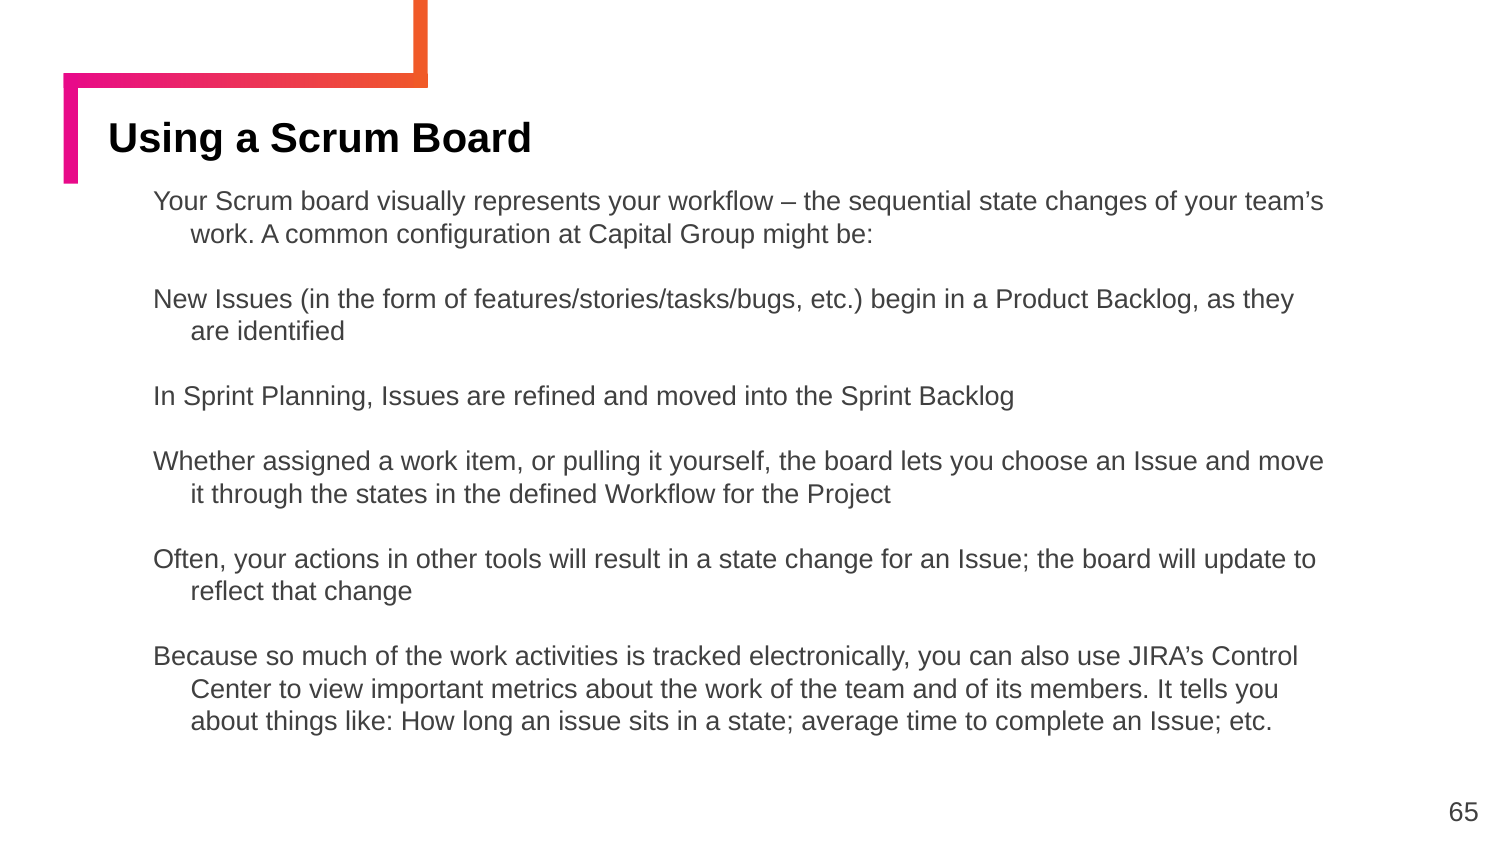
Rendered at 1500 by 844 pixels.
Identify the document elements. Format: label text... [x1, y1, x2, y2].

subtitle Your Scrum board visually represents your workflow – the sequential state changes of your team’s work. A common configuration at Capital Group might be: New Issues (in the form of features/stories/tasks/bugs, etc.) begin in a Product Backlog, as they are identified In Sprint Planning, Issues are refined and moved into the Sprint Backlog Whether assigned a work item, or pulling it yourself, the board lets you choose an Issue and move it through the states in the defined Workflow for the Project Often, your actions in other tools will result in a state change for an Issue; the board will update to reflect that change Because so much of the work activities is tracked electronically, you can also use JIRA’s Control Center to view important metrics about the work of the team and of its members. It tells you about things like: How long an issue sits in a state; average time to complete an Issue; etc. [100, 168, 1352, 756]
title Using a Scrum Board [100, 117, 1455, 169]
slide_number 65 [1403, 779, 1494, 844]
